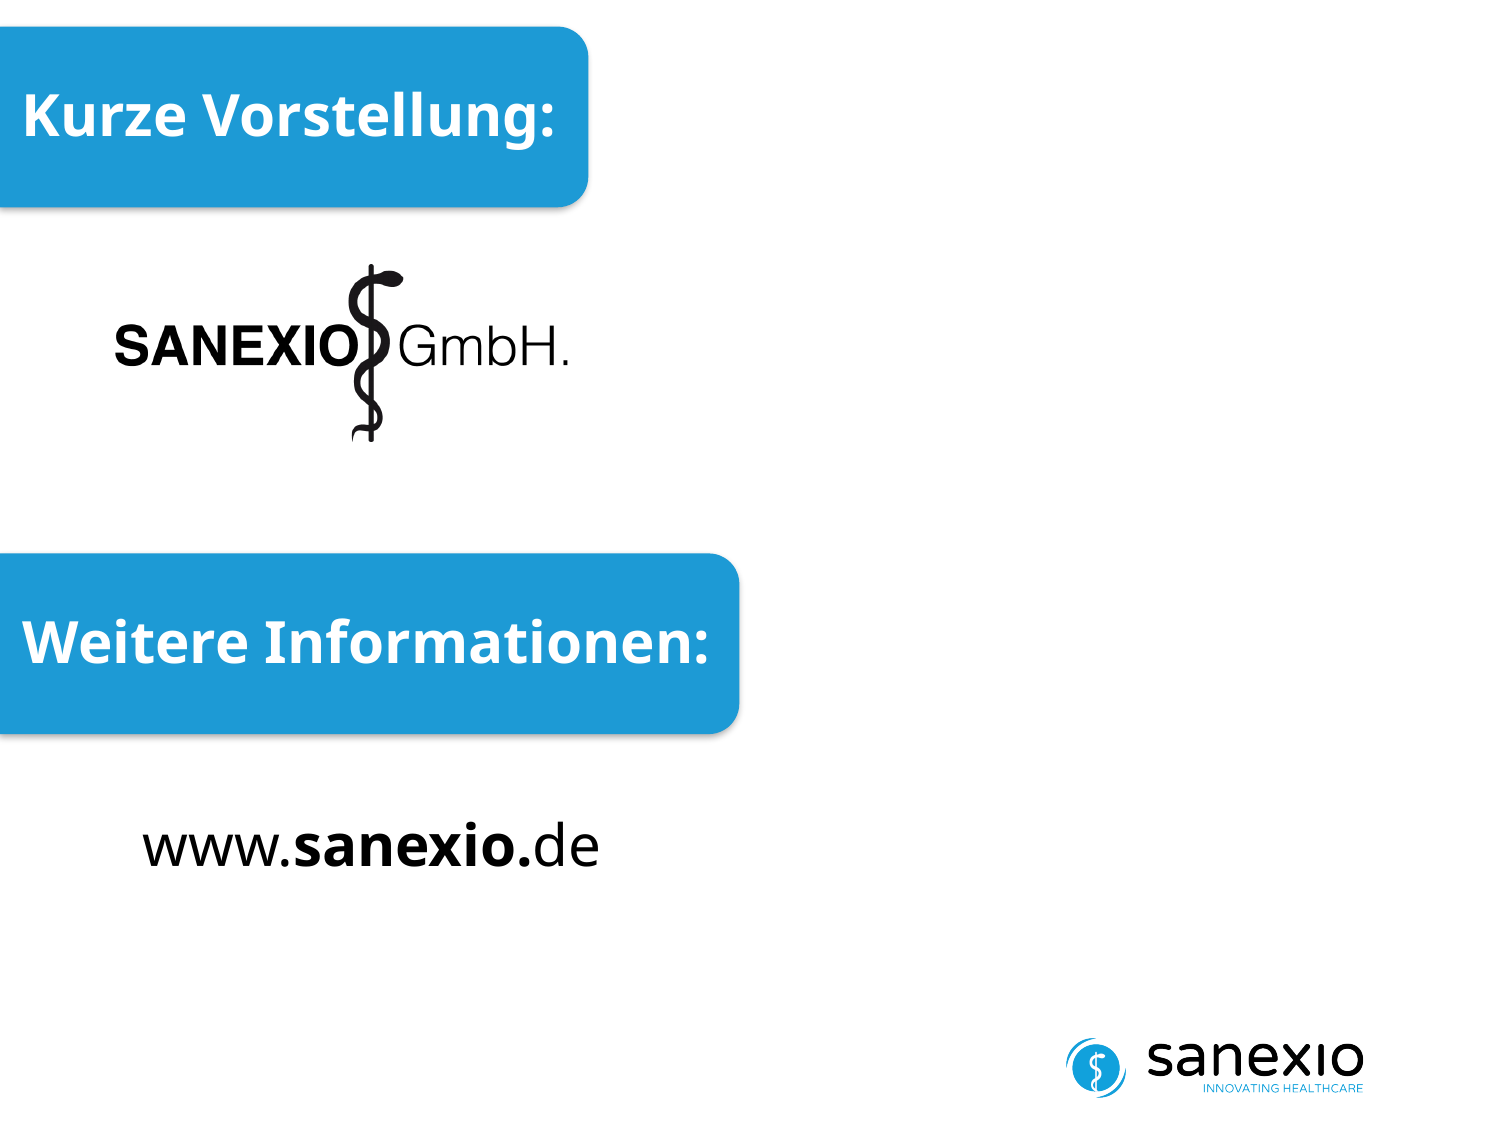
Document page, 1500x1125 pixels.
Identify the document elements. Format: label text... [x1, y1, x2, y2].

text_box [0, 26, 589, 208]
text_box Kurze Vorstellung: [6, 70, 572, 156]
text_box Weitere Informationen: [8, 597, 726, 683]
picture [1064, 1035, 1364, 1099]
text_box [0, 553, 740, 735]
text_box www.sanexio.de [127, 765, 1328, 922]
picture [113, 264, 574, 442]
